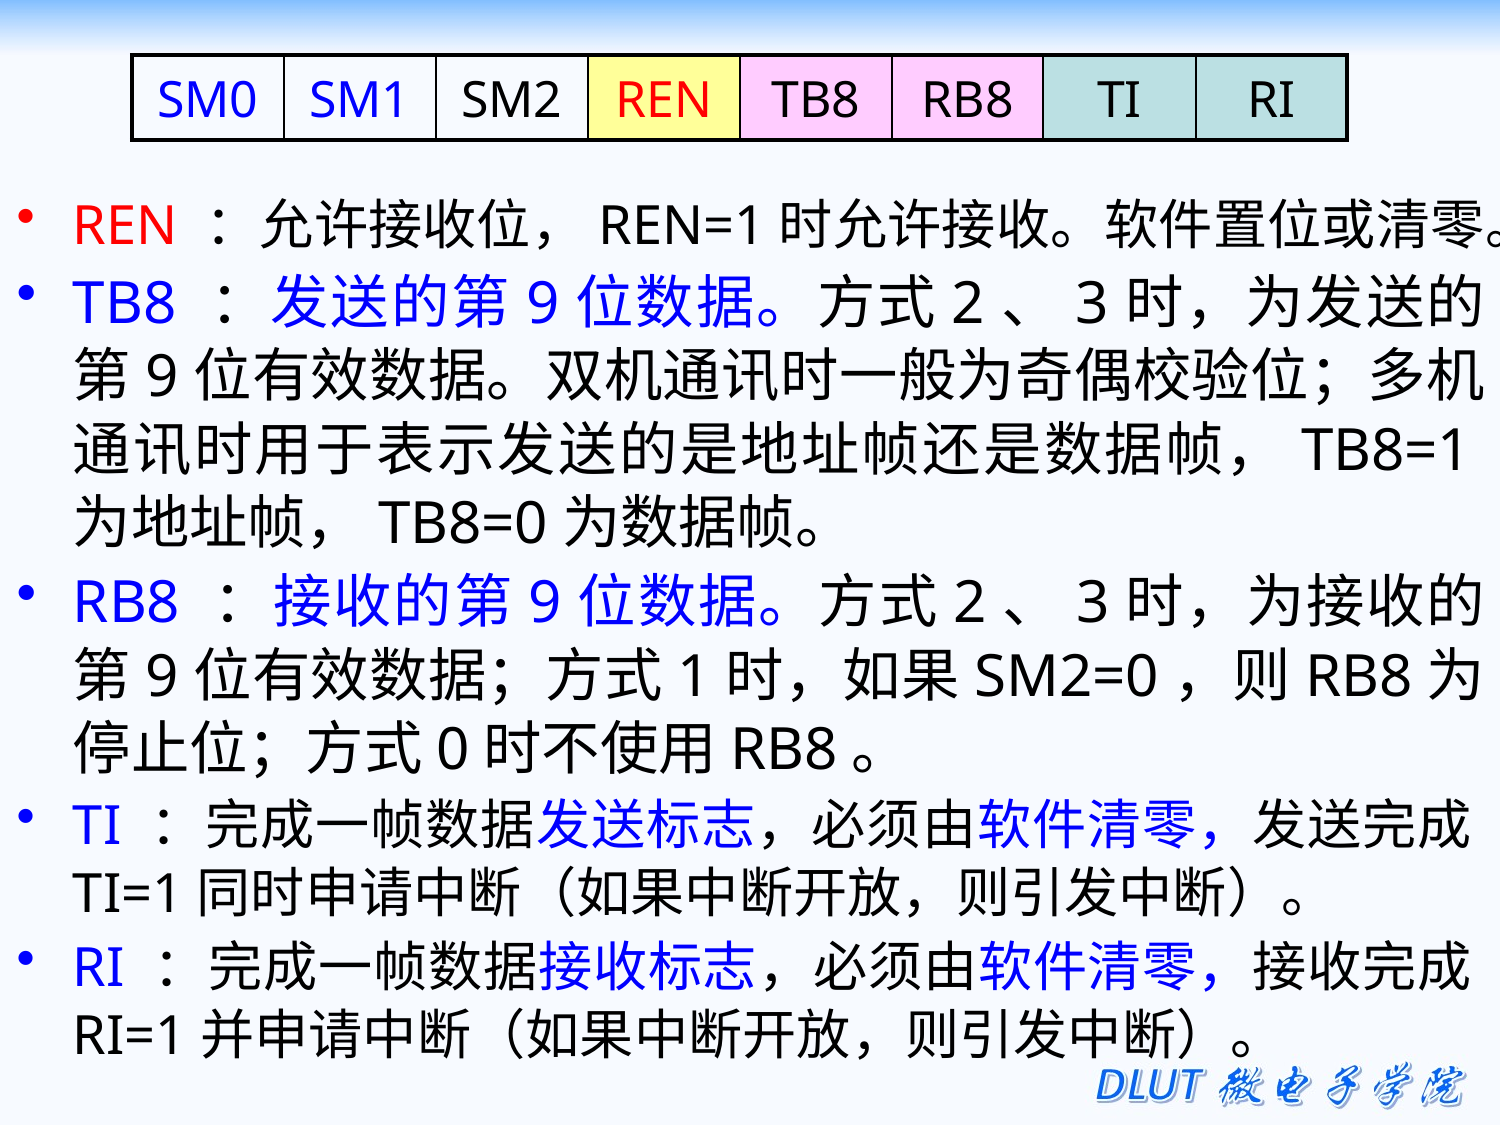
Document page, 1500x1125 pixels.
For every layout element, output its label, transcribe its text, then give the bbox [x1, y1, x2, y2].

table_header REN [589, 57, 739, 138]
table_header SM1 [285, 57, 435, 138]
table_header TI [1044, 57, 1195, 138]
table_header RB8 [893, 57, 1042, 138]
table_header RI [1197, 57, 1345, 138]
text_box REN ：允许接收位，REN=1时允许接收。软件置位或清零。 TB8 ：发送的第9位数据。方式2、3时，为发送的第9位有效数据。双机通讯时一般为奇偶校验位；多机通讯时用于表示发送的是地址帧还是数据帧，TB8=1为地址帧，TB8=0为数据帧。 RB8 ：接收的第9位数据。方式2、3时，为接收的第9位有效数据；方式1时，如果SM2=0，则RB8为停止位；方式0时不使用RB8。 TI ：完成一帧数据发送标志，必须由软件清零，发送完成TI=1同时申请中断（如果中断开放，则引发中断）。 RI ：完成一帧数据接收标志，必须由软件清零，接收完成RI=1并申请中断（如果中断开放，则引发中断）。 [1, 179, 1500, 1041]
table_header SM0 [134, 57, 283, 138]
picture [0, 0, 1500, 1125]
table_header TB8 [741, 57, 891, 138]
table_header SM2 [437, 57, 587, 138]
